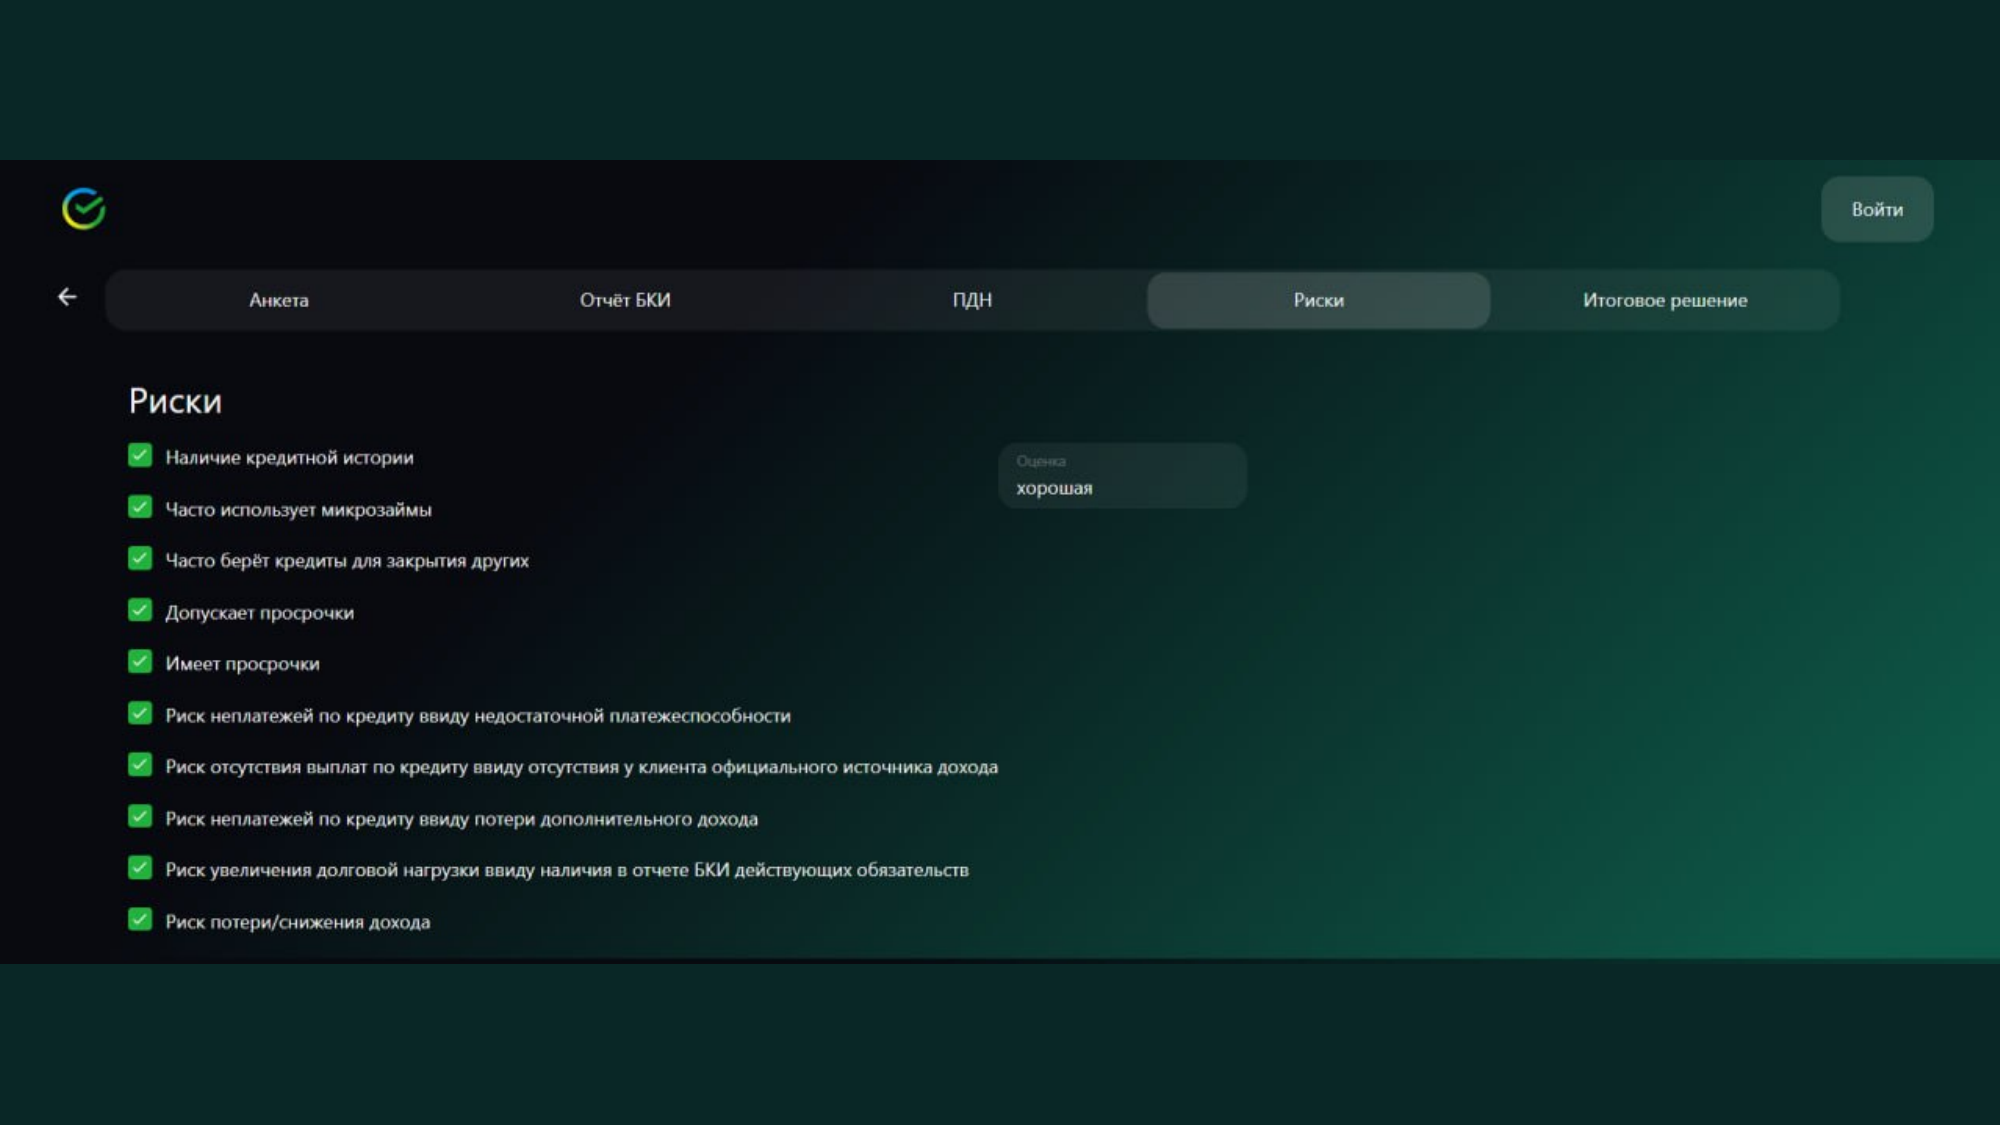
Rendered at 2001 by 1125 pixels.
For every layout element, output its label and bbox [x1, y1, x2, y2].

list [0, 160, 2000, 964]
